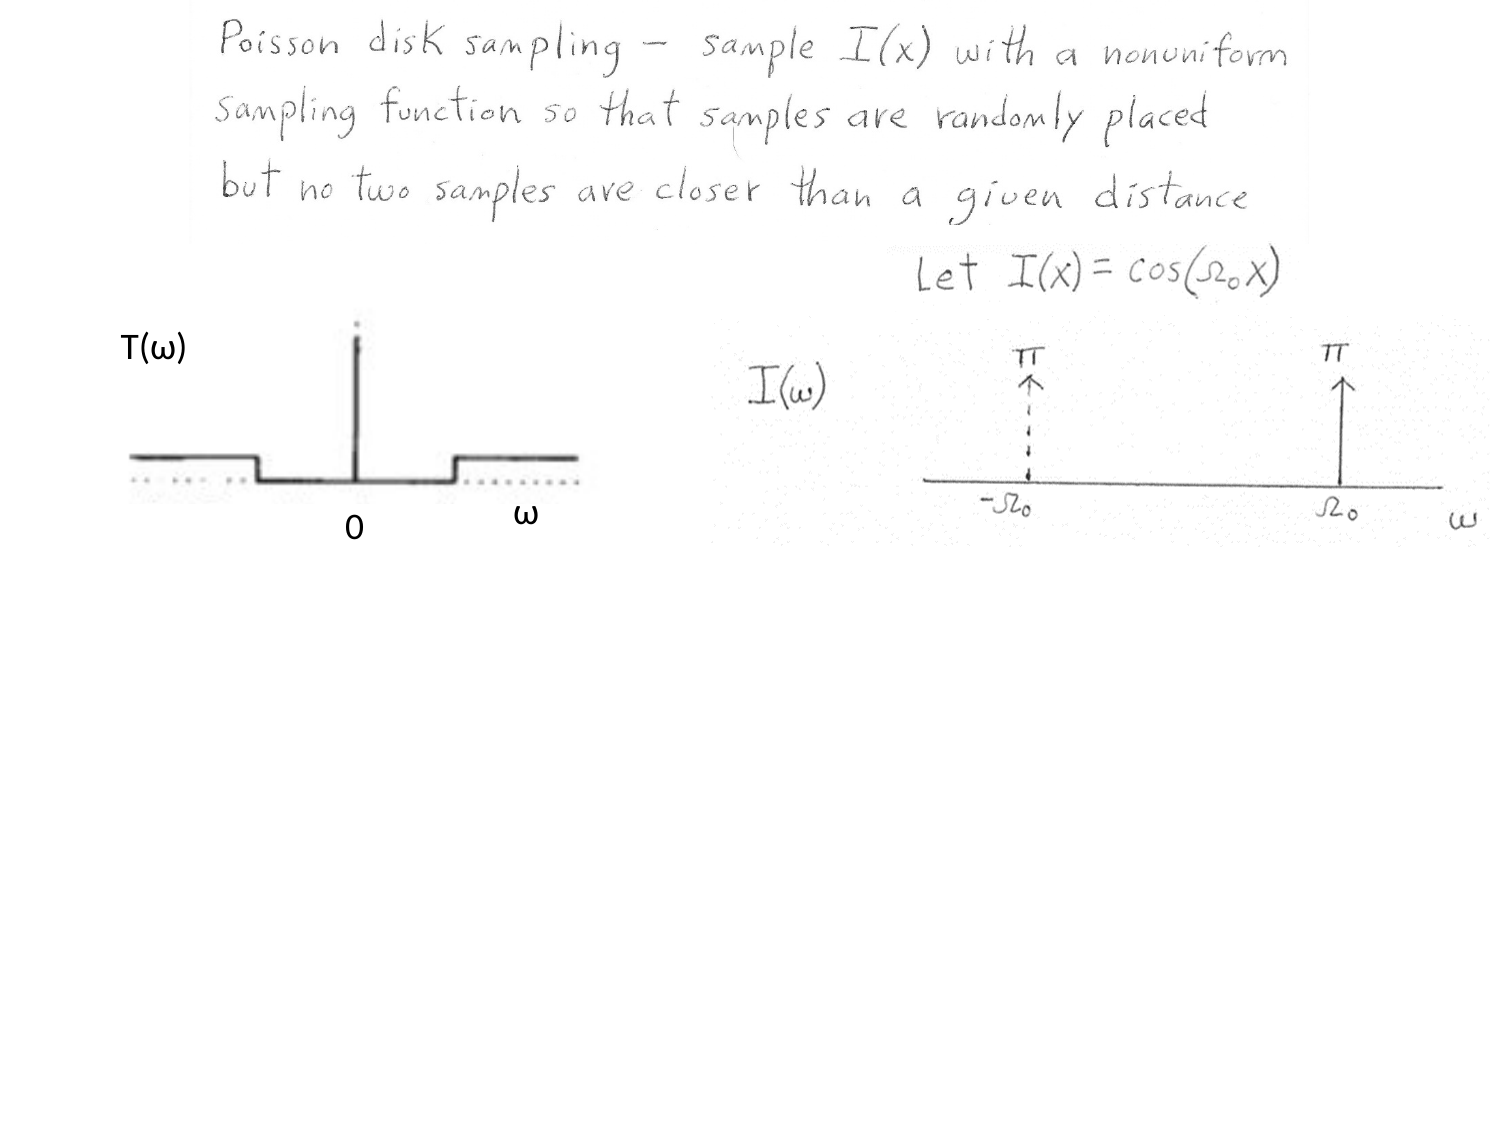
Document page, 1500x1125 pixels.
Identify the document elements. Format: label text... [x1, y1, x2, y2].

picture [704, 314, 1490, 559]
picture [189, 0, 1311, 312]
text_box ω [498, 512, 555, 540]
picture [104, 297, 645, 504]
text_box 0 [330, 512, 380, 555]
